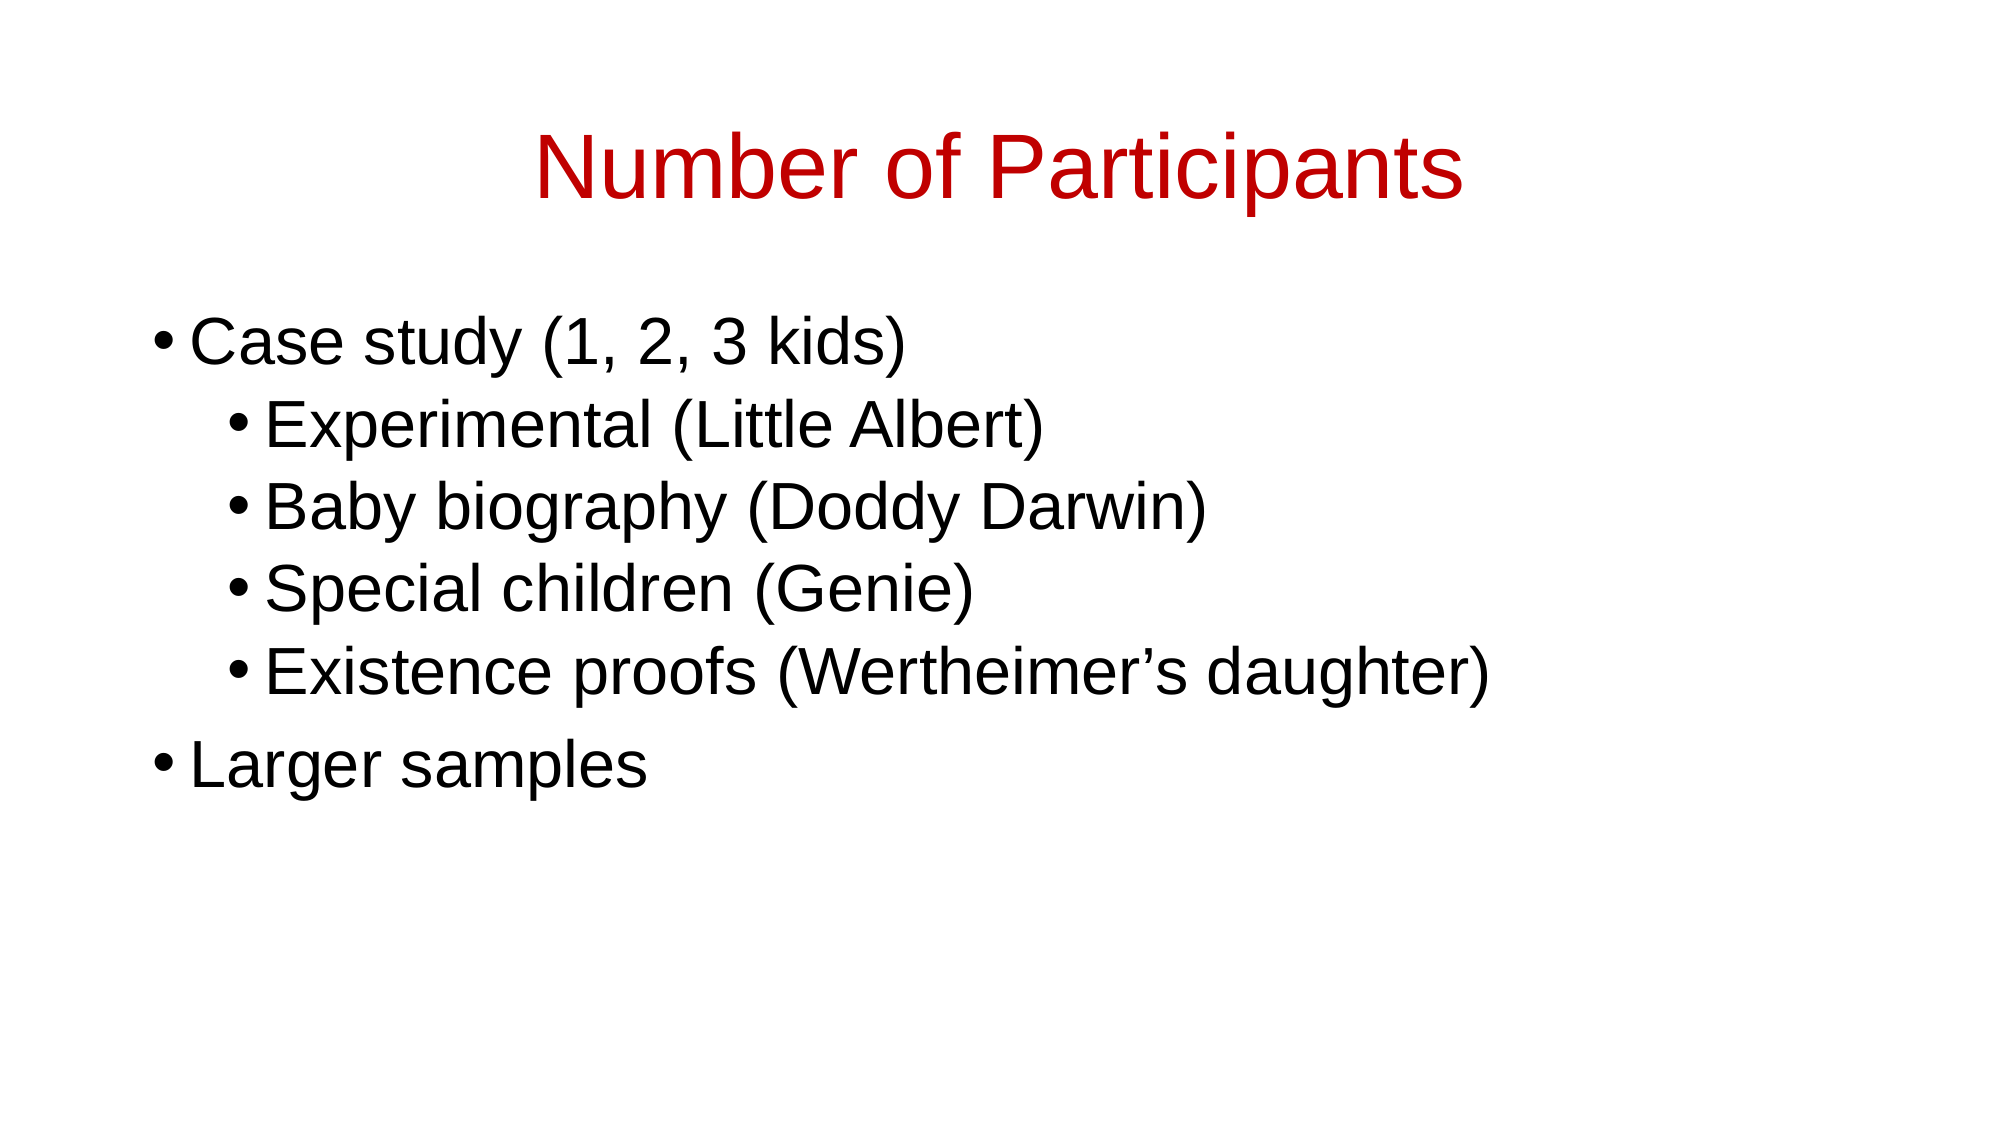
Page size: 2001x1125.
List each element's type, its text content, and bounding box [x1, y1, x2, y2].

title Number of Participants [137, 59, 1863, 278]
list Case study (1, 2, 3 kids) Experimental (Little Albert) Baby biography (Doddy Darwin) Special children (Genie) Existence proofs (Wertheimer’s daughter) Larger samples [137, 299, 1863, 1014]
